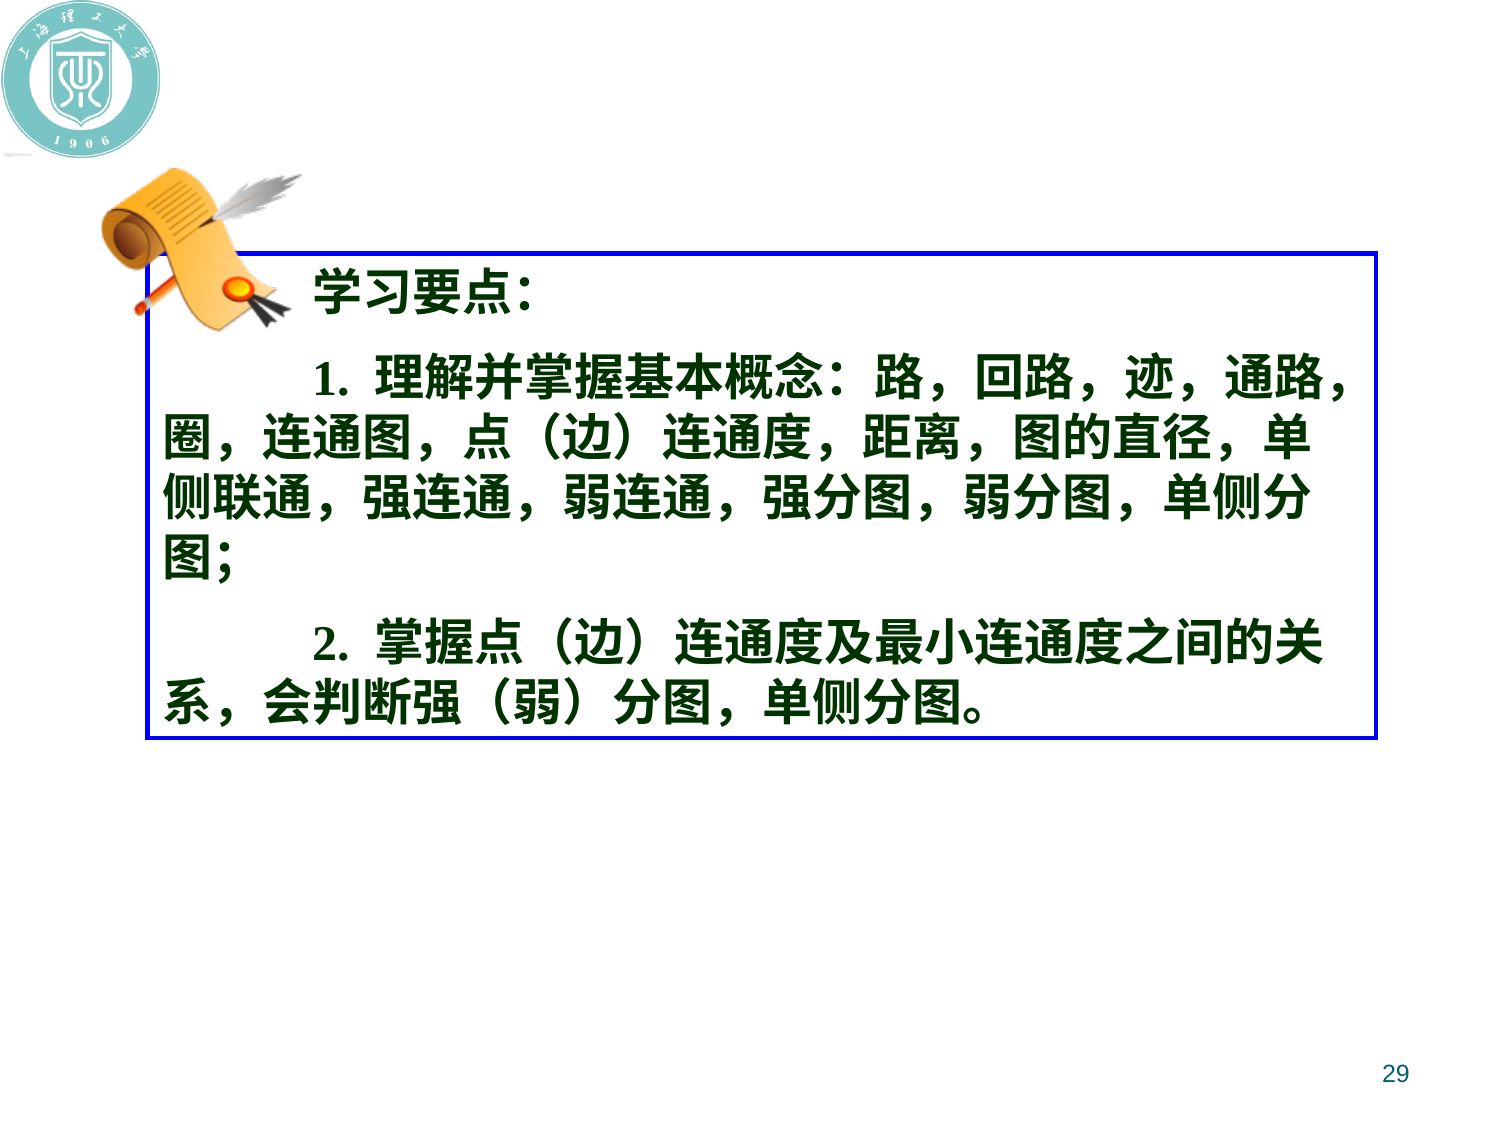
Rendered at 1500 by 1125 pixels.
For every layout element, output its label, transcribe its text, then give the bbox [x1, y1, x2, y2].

picture [1, 0, 302, 350]
text_box 学习要点： 1. 理解并掌握基本概念：路，回路，迹，通路，圈，连通图，点（边）连通度，距离，图的直径，单侧联通，强连通，弱连通，强分图，弱分图，单侧分图； 2. 掌握点（边）连通度及最小连通度之间的关系，会判断强（弱）分图，单侧分图。 [147, 253, 1376, 739]
slide_number 29 [1074, 1042, 1425, 1103]
